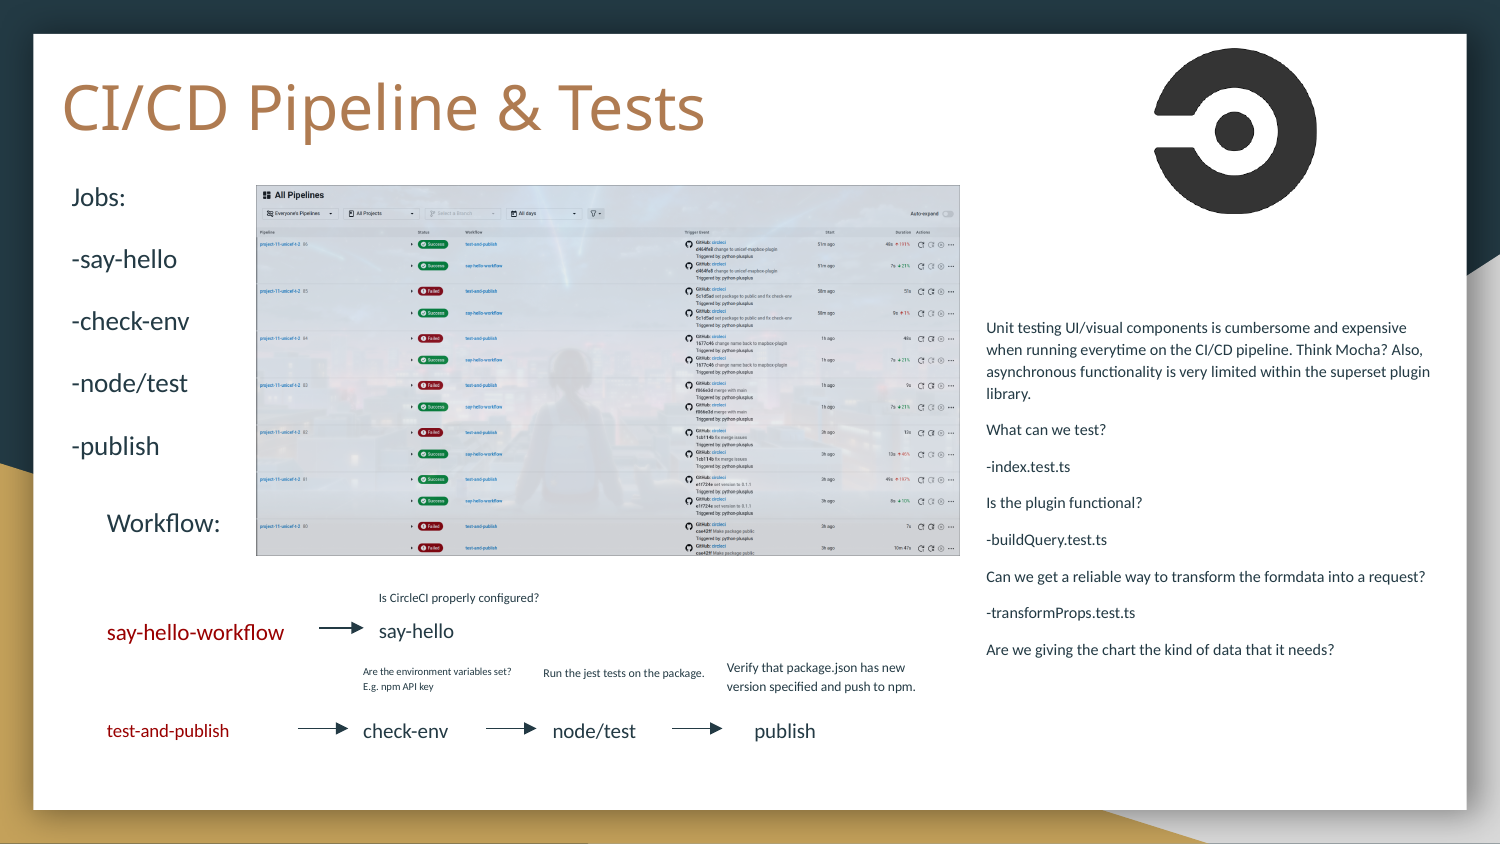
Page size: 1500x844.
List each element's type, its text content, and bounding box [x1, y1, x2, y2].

list Is CircleCI properly configured? [363, 572, 558, 632]
list Verify that package.json has new version specified and push to npm. [711, 641, 940, 715]
text_box Workflow: [91, 485, 251, 553]
list say-hello [363, 632, 558, 648]
picture [256, 184, 960, 556]
list say-hello-workflow [91, 598, 320, 658]
list Unit testing UI/visual components is cumbersome and expensive when running everytime on the CI/CD pipeline. Think Mocha? Also, asynchronous functionality is very limited within the superset plugin library. What can we test? -index.test.ts Is the plugin functional? -buildQuery.test.ts Can we get a reliable way to transform the formdata into a request? -transformProps.test.ts Are we giving the chart the kind of data that it needs? [971, 300, 1447, 700]
list check-env [348, 708, 537, 759]
list node/test [537, 708, 732, 759]
list Run the jest tests on the package. [528, 648, 711, 708]
list Are the environment variables set? E.g. npm API key [348, 648, 528, 708]
picture [1154, 48, 1317, 214]
list test-and-publish [91, 700, 298, 757]
title CI/CD Pipeline & Tests [46, 52, 1150, 210]
list publish [739, 715, 934, 759]
list Jobs: -say-hello -check-env -node/test -publish [56, 159, 257, 491]
